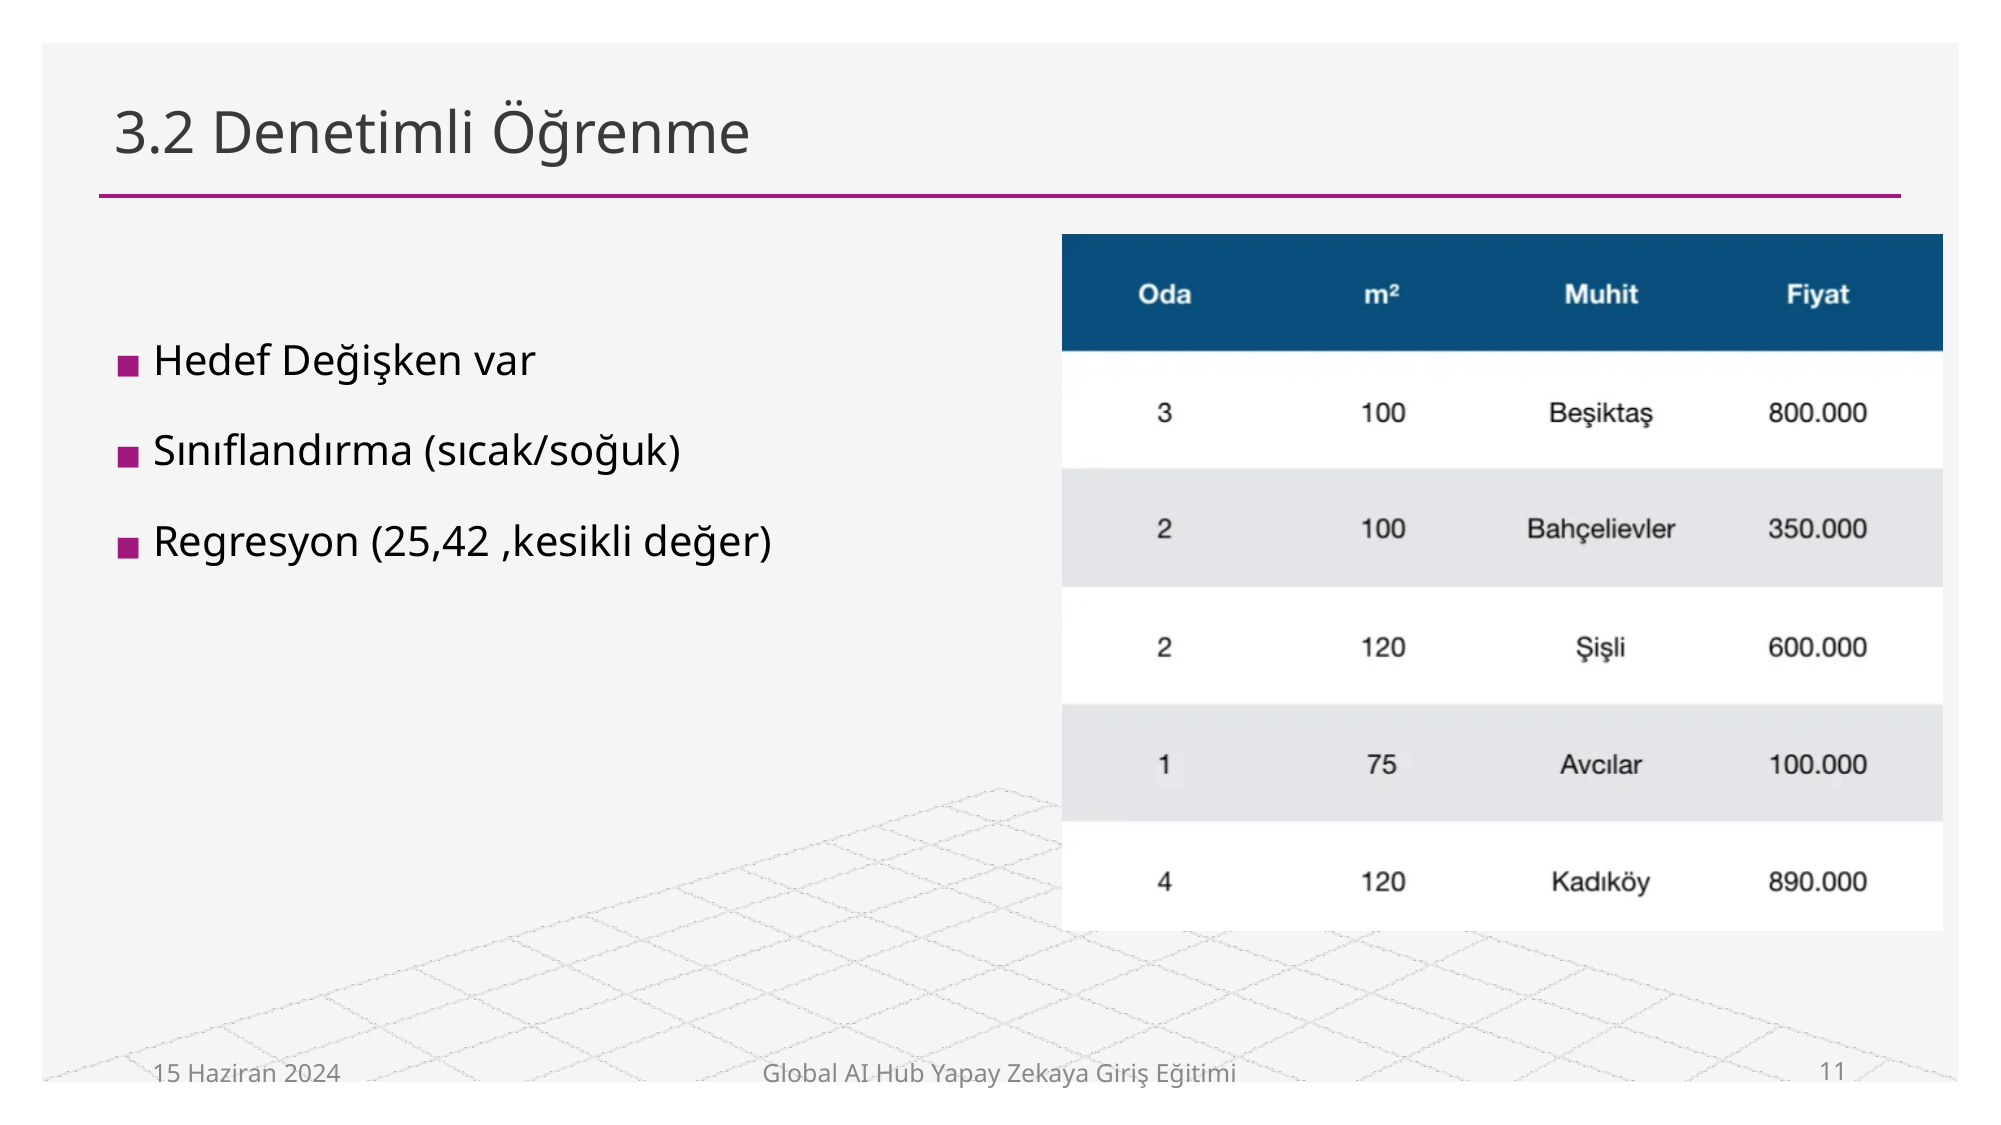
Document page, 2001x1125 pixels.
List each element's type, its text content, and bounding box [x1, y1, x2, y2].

list Hedef Değişken var Sınıflandırma (sıcak/soğuk) Regresyon (25,42 ,kesikli değer) [99, 235, 1263, 1005]
slide_number 11 [1412, 1042, 1863, 1103]
footer Global AI Hub Yapay Zekaya Giriş Eğitimi [662, 1042, 1338, 1103]
title 3.2 Denetimli Öğrenme [99, 73, 1901, 197]
picture [43, 233, 1956, 1081]
text_box [1316, 941, 1832, 977]
slide_number 15 Haziran 2024 [137, 1042, 588, 1103]
